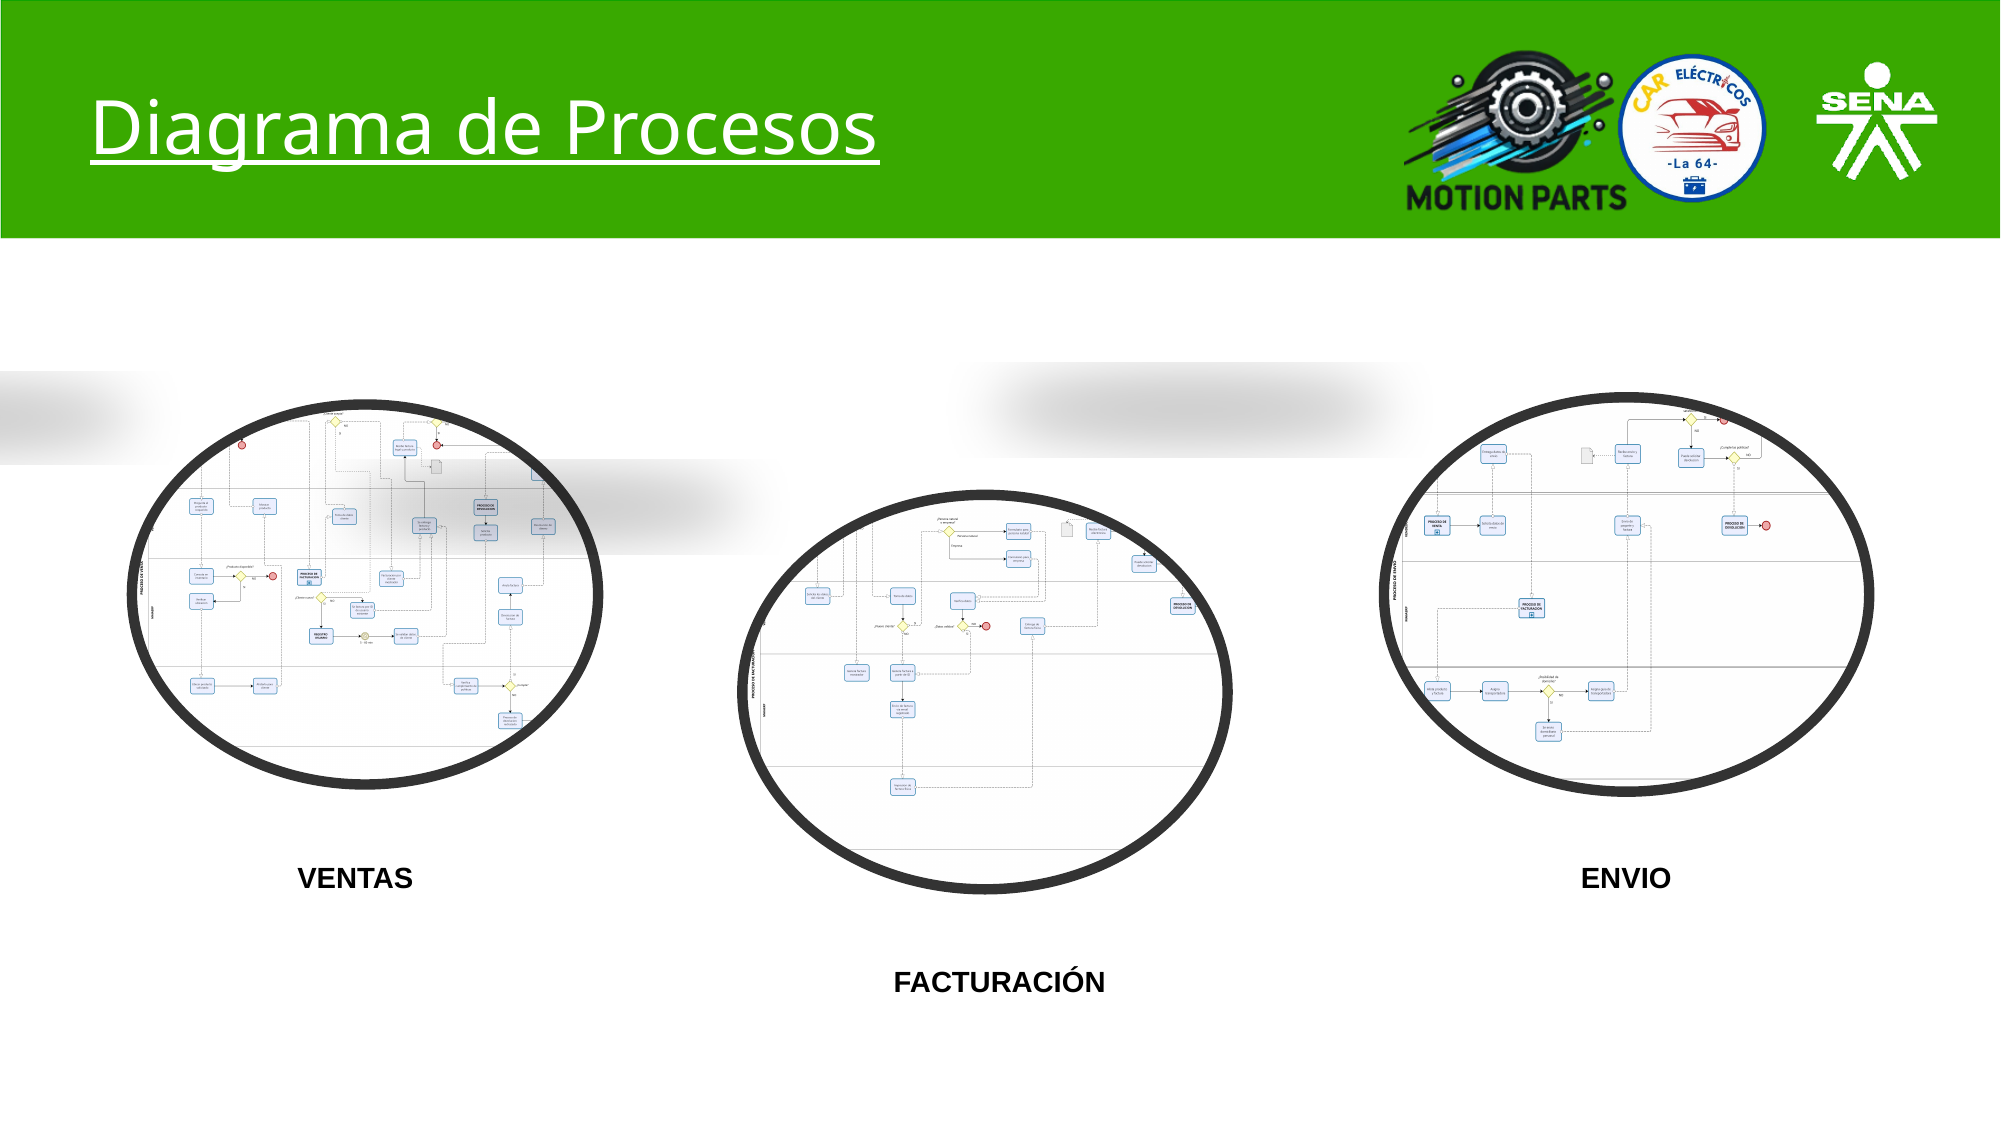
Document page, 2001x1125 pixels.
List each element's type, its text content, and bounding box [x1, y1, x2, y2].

picture [0, 0, 2001, 1125]
text_box FACTURACIÓN [879, 956, 1121, 1007]
text_box ENVIO [1566, 852, 1687, 902]
text_box VENTAS [282, 852, 429, 902]
title Diagrama de Procesos [74, 18, 1800, 236]
